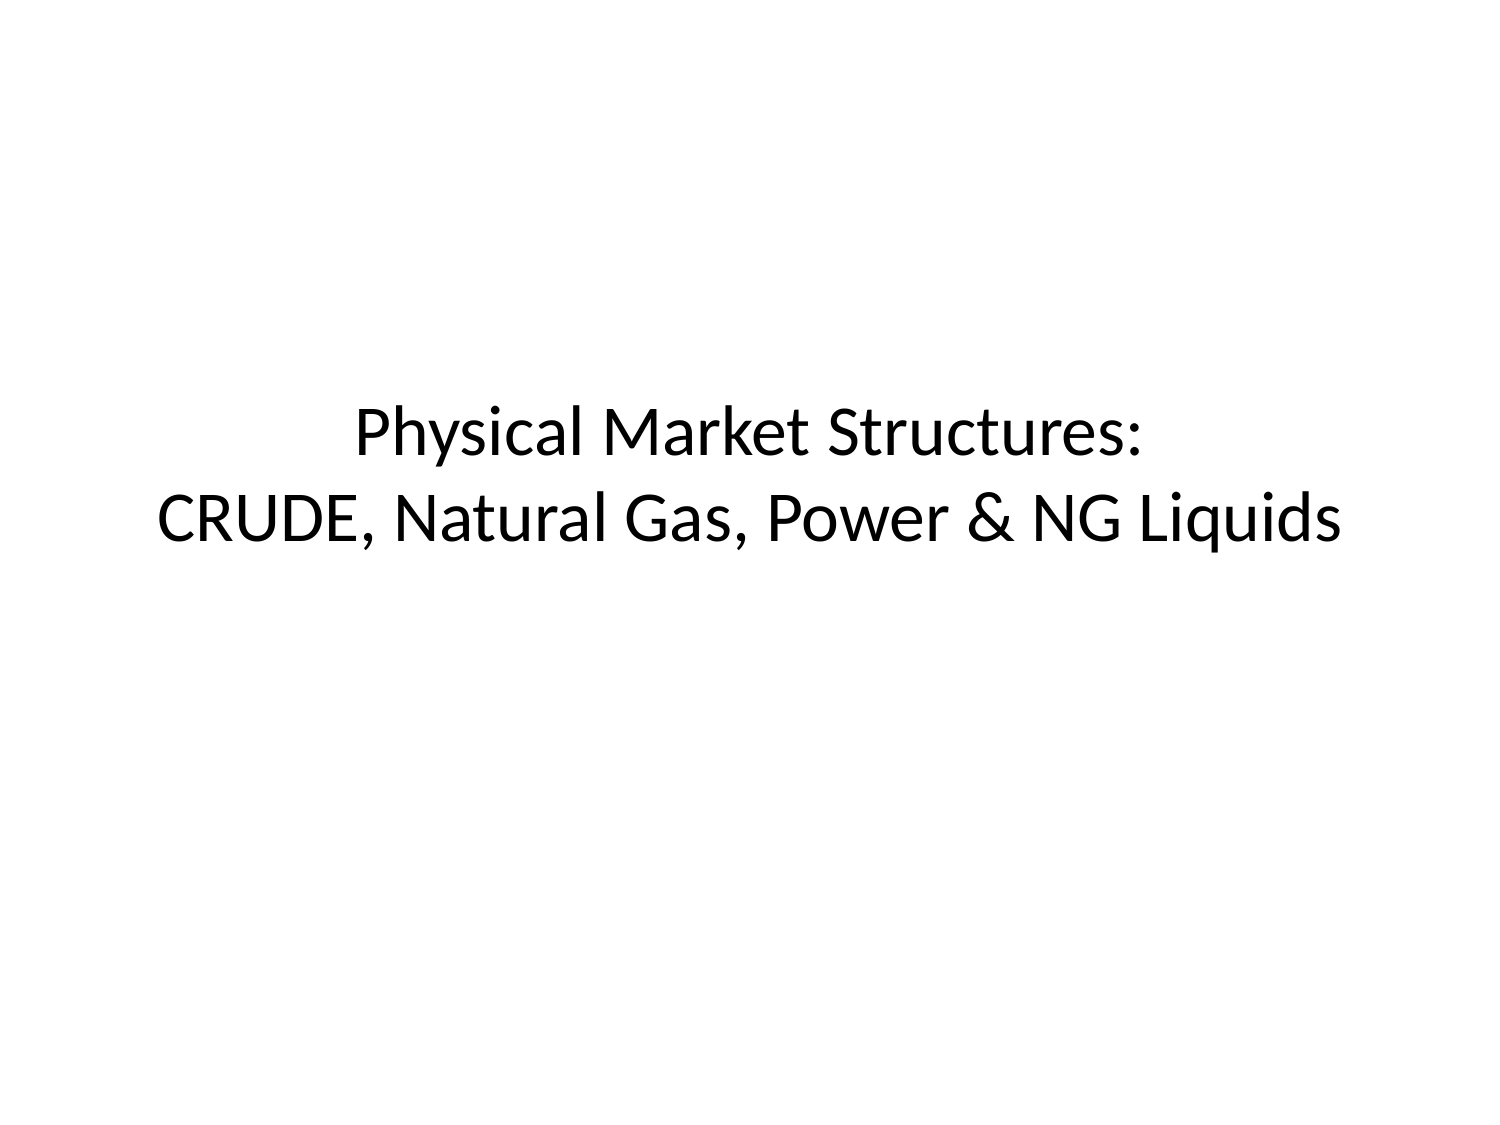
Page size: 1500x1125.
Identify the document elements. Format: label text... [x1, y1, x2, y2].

title Physical Market Structures: CRUDE, Natural Gas, Power & NG Liquids [112, 349, 1388, 591]
